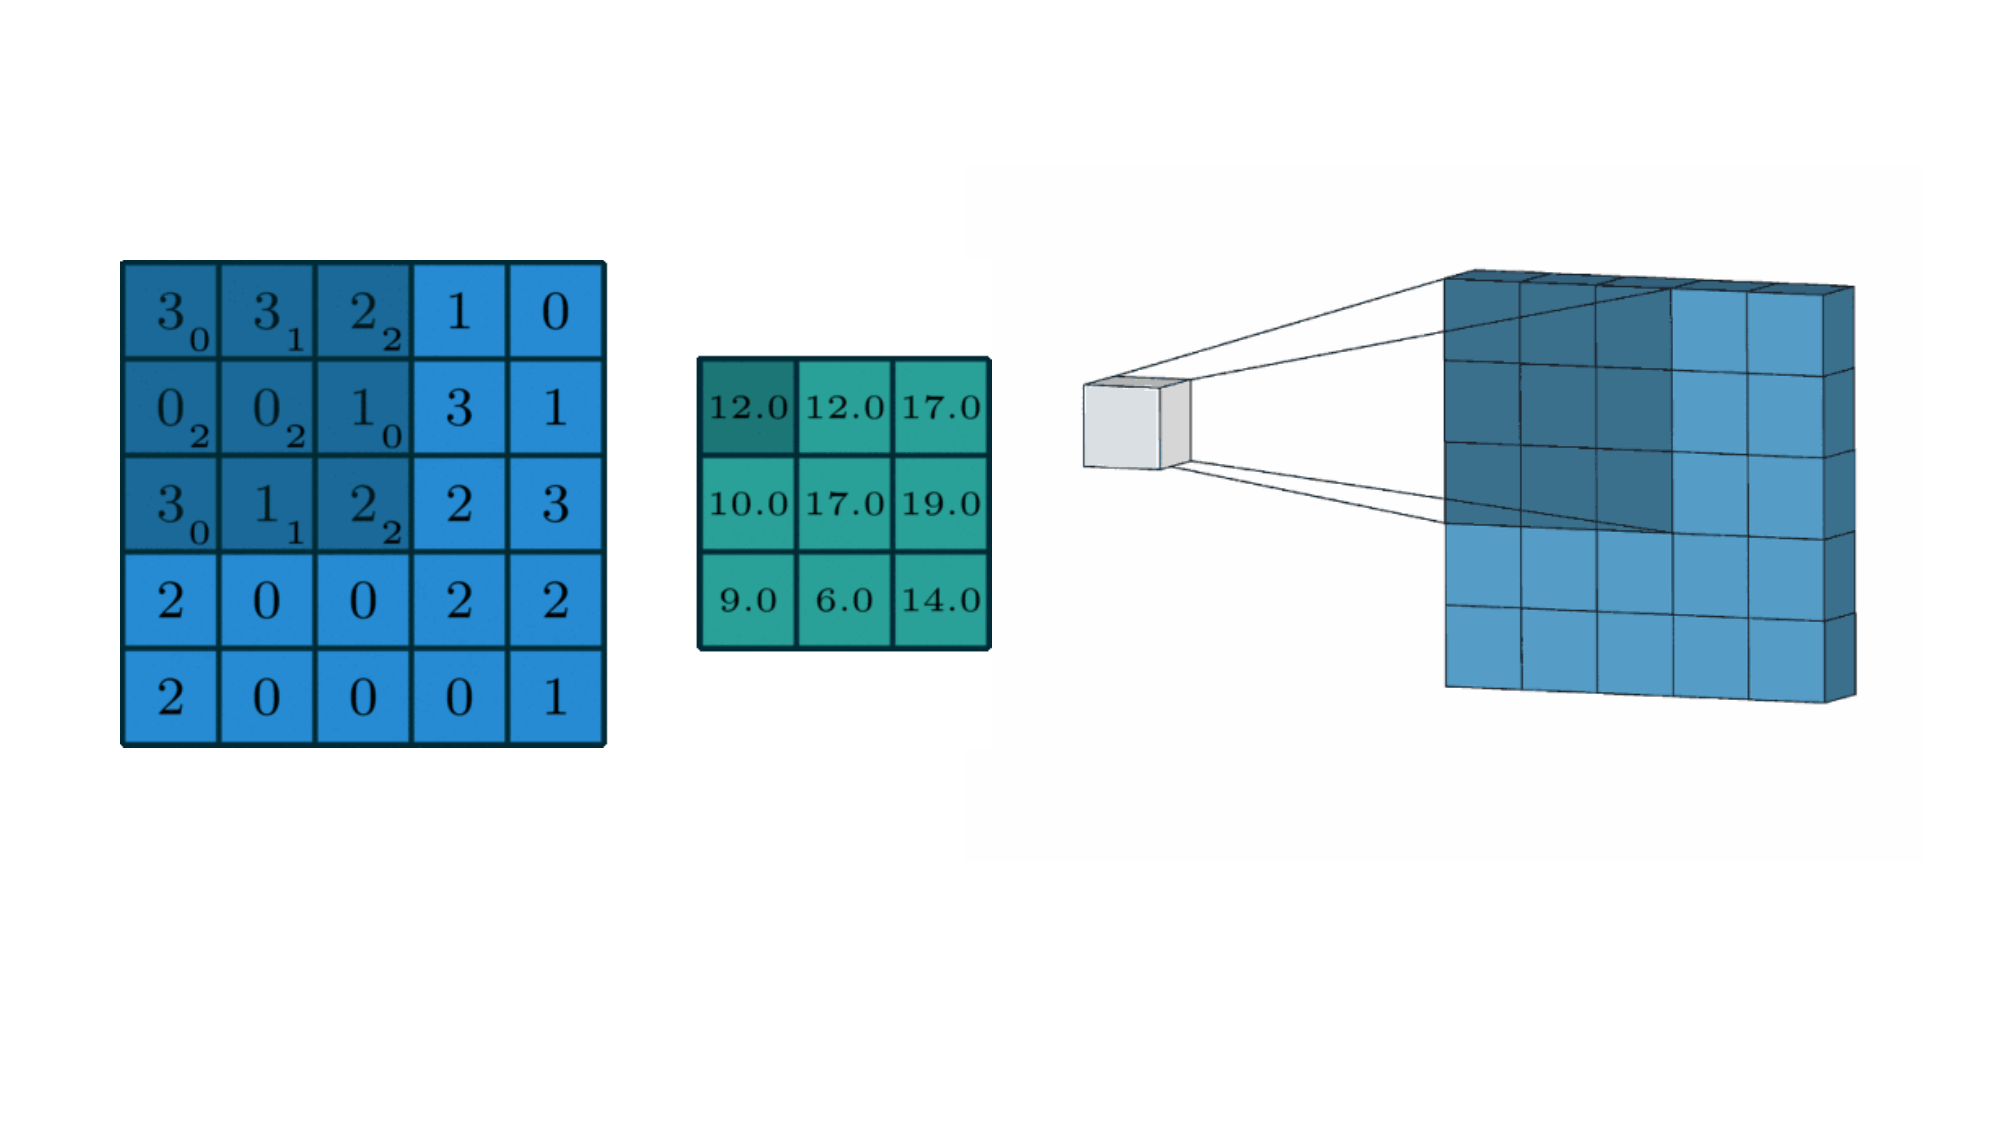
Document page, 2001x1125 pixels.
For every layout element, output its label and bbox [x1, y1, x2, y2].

picture [125, 555, 216, 646]
picture [414, 458, 505, 549]
picture [125, 362, 216, 452]
picture [222, 651, 313, 742]
picture [126, 458, 216, 549]
picture [510, 555, 601, 646]
picture [222, 555, 312, 647]
picture [317, 555, 409, 646]
picture [510, 458, 601, 549]
picture [510, 362, 601, 453]
picture [222, 264, 312, 356]
picture [414, 553, 505, 646]
picture [510, 265, 601, 356]
picture [125, 651, 216, 742]
picture [414, 265, 505, 356]
picture [318, 651, 409, 742]
picture [318, 264, 408, 356]
picture [126, 264, 216, 356]
picture [222, 458, 312, 549]
picture [414, 651, 505, 742]
picture [414, 362, 505, 453]
picture [318, 458, 408, 549]
picture [318, 362, 408, 452]
picture [604, 166, 1923, 862]
picture [222, 362, 312, 452]
picture [510, 651, 601, 742]
